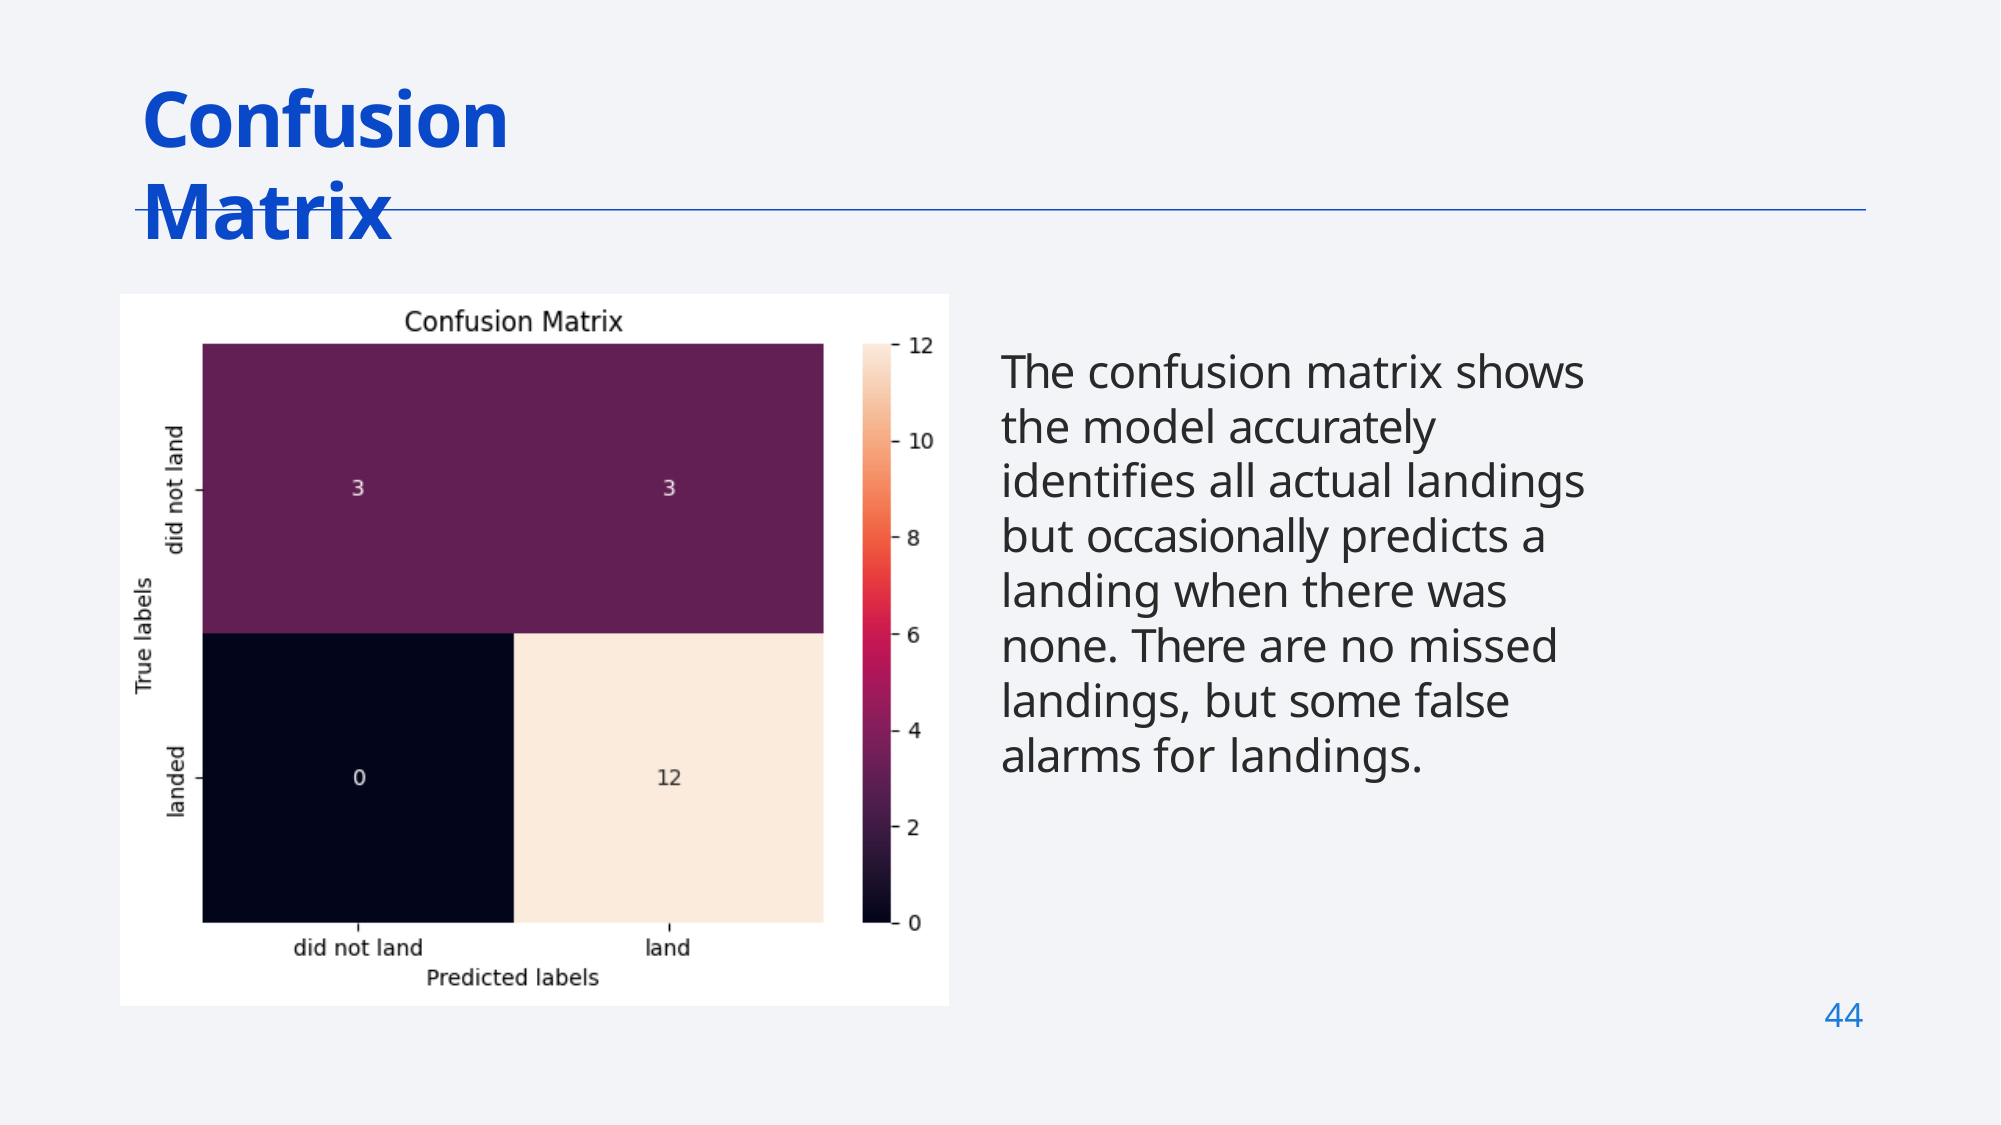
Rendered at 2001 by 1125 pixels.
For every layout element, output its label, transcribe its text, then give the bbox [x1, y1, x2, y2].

slide_number 44 [1818, 1001, 1873, 1125]
text_box The confusion matrix shows the model accurately identifies all actual landings but occasionally predicts a landing when there was none. There are no missed landings, but some false alarms for landings. [998, 340, 1622, 783]
title Confusion Matrix [139, 68, 696, 259]
picture [0, 0, 2000, 1125]
